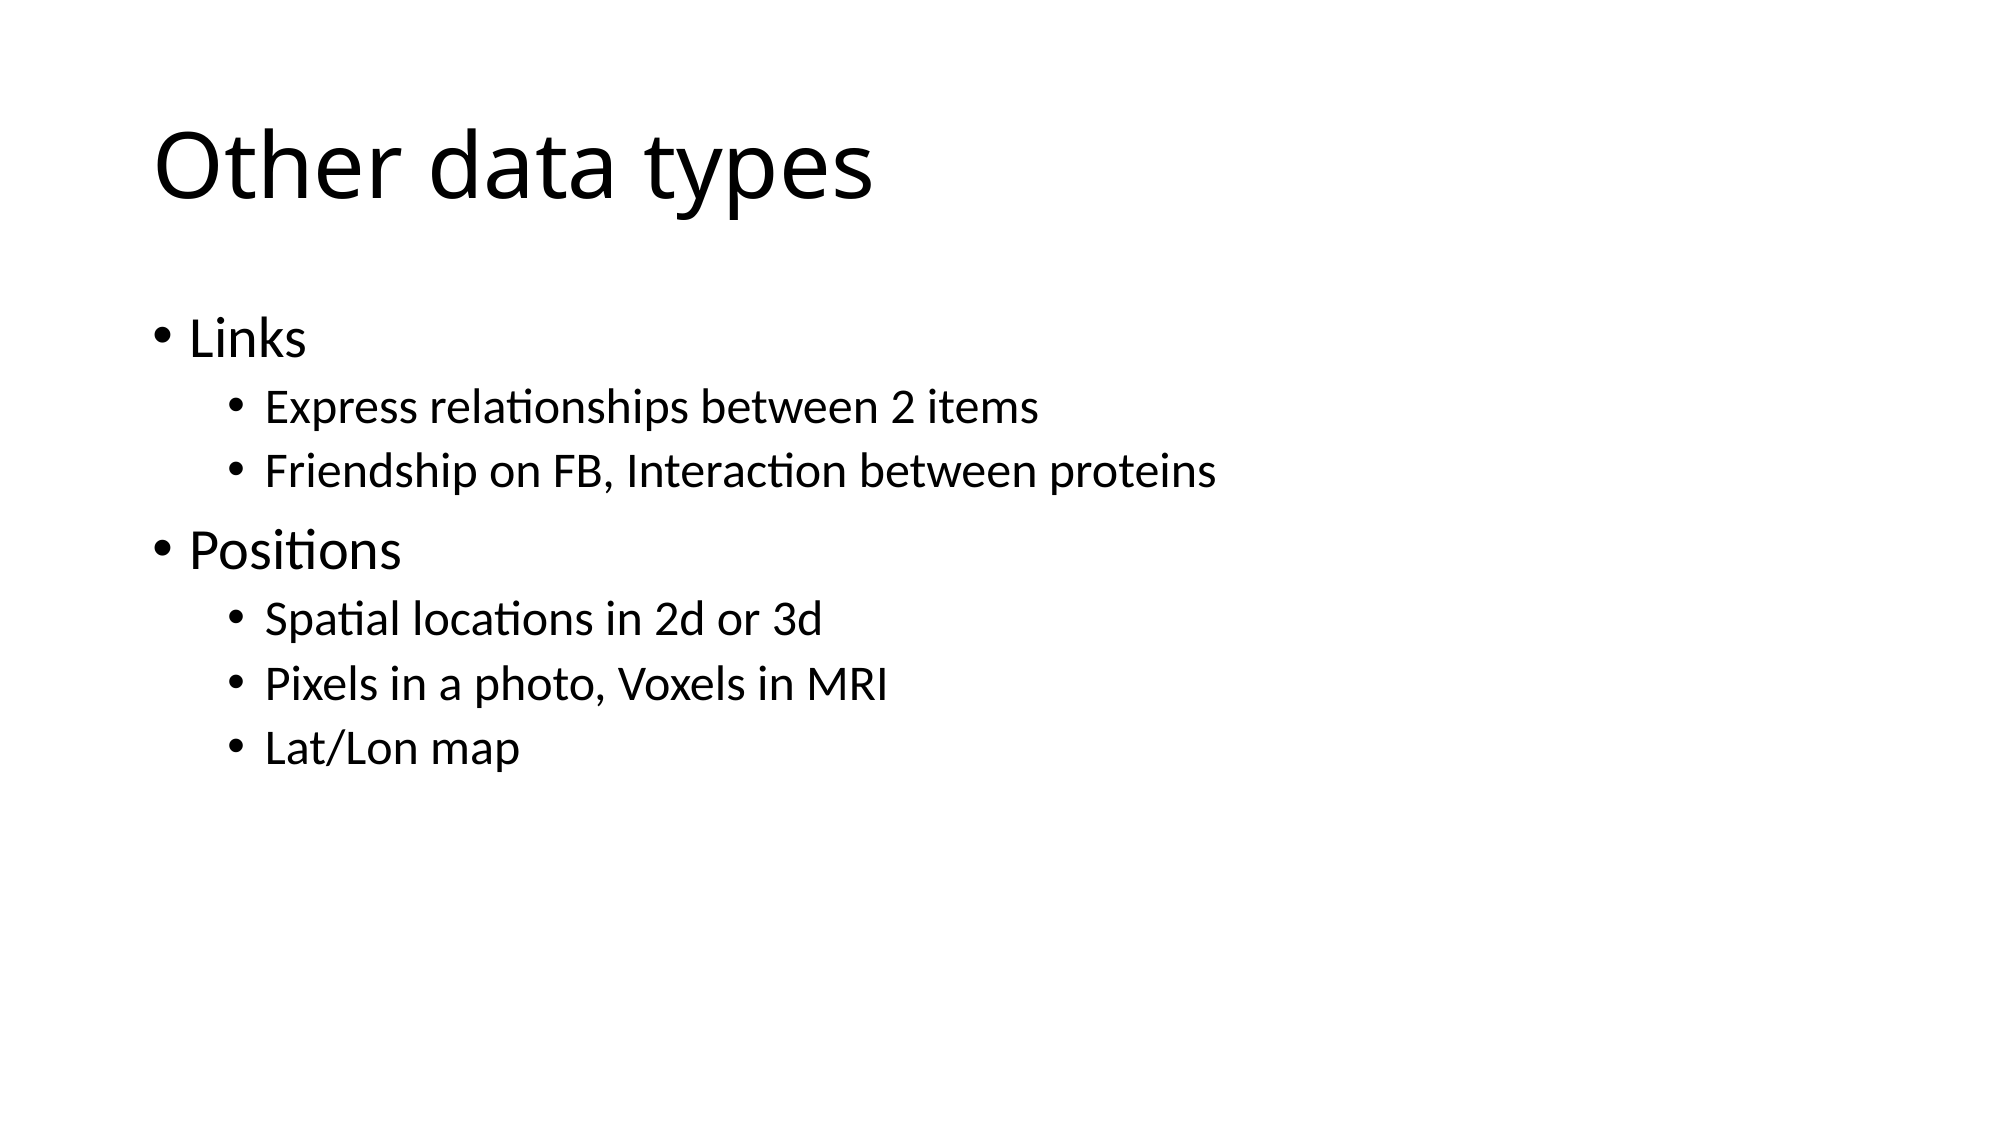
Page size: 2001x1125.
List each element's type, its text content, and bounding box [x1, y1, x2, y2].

title Other data types [137, 59, 1863, 278]
list Links Express relationships between 2 items Friendship on FB, Interaction between proteins Positions Spatial locations in 2d or 3d Pixels in a photo, Voxels in MRI Lat/Lon map [137, 299, 1863, 1014]
